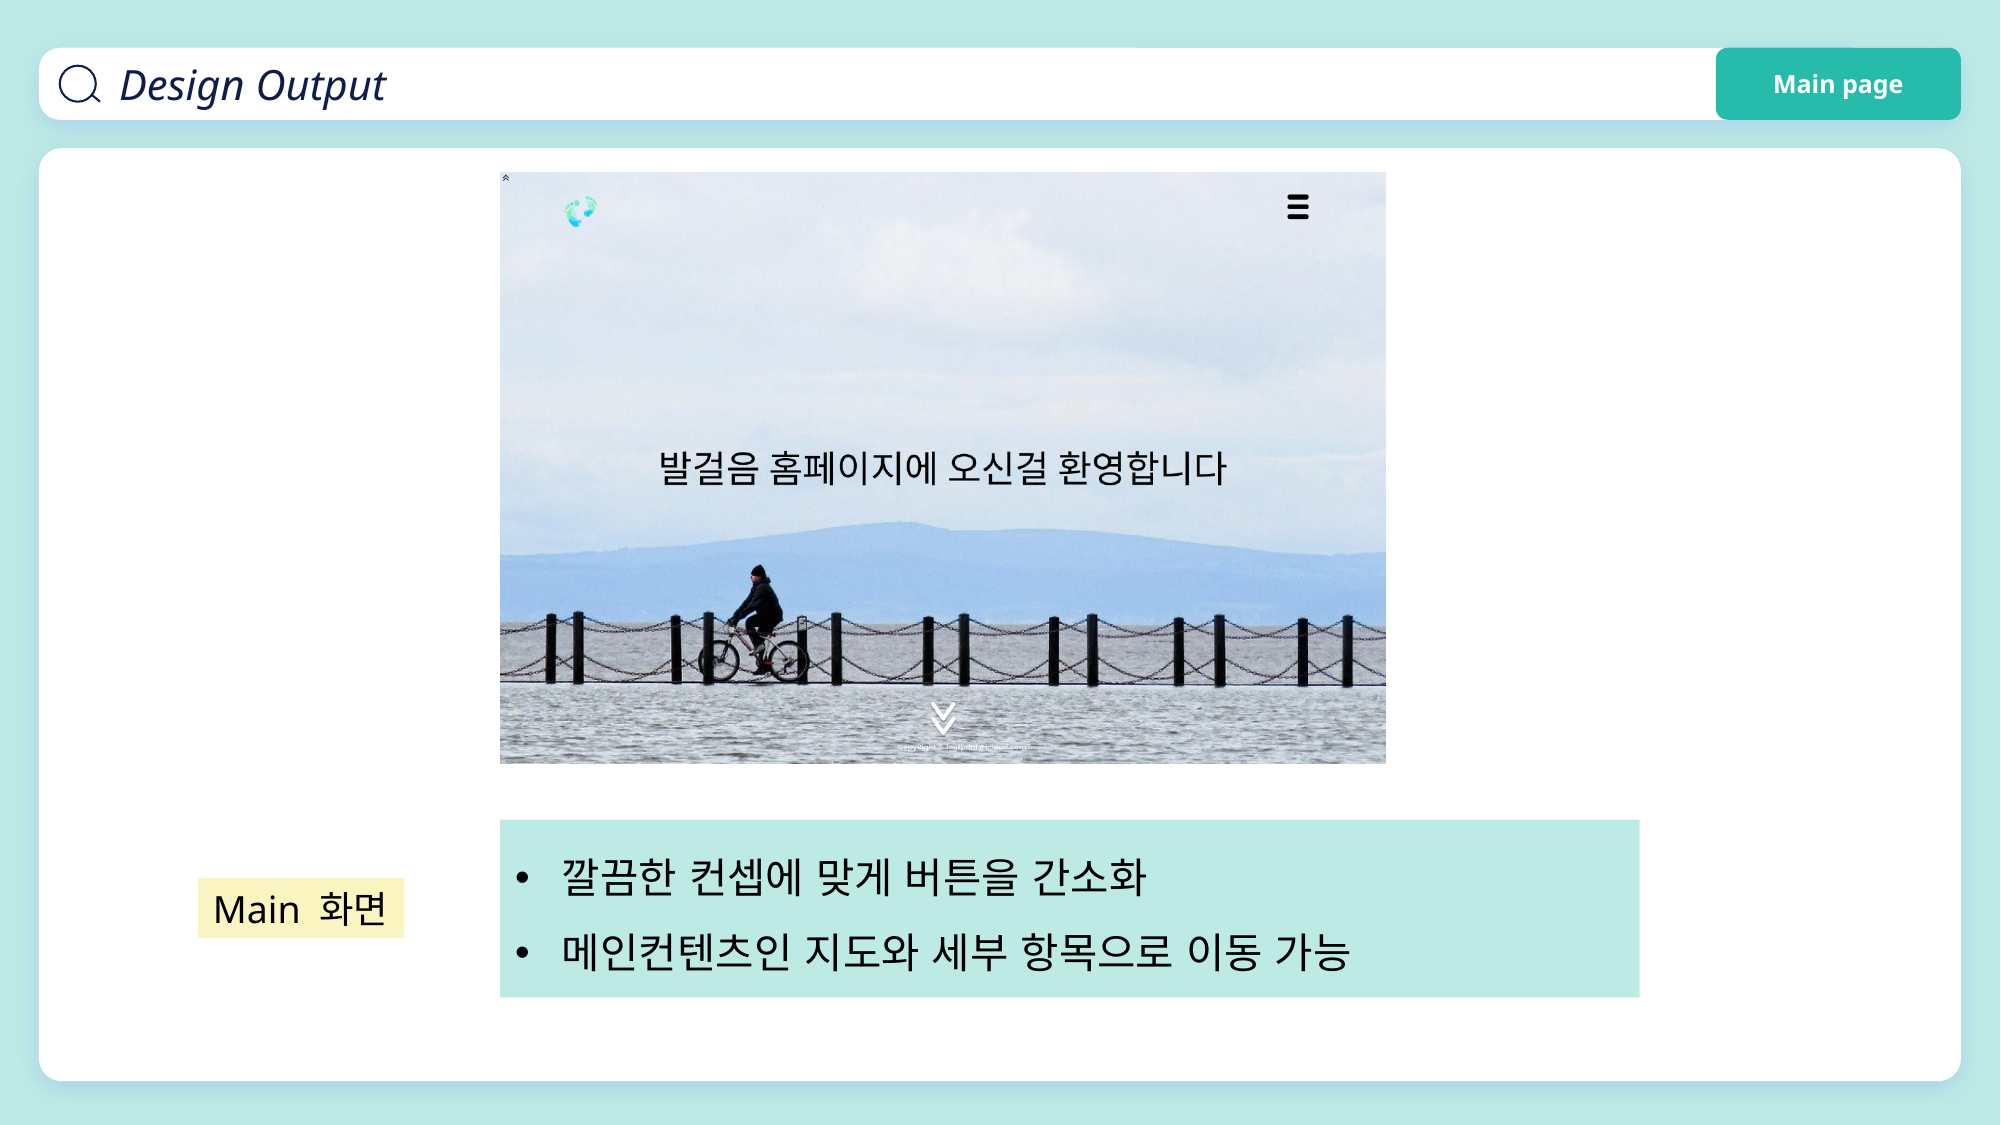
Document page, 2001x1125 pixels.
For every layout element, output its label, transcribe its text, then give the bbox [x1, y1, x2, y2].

text_box [37, 147, 1962, 1083]
text_box Main page [1714, 46, 1962, 121]
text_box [59, 65, 101, 102]
text_box 깔끔한 컨셉에 맞게 버튼을 간소화 메인컨텐츠인 지도와 세부 항목으로 이동 가능 [500, 819, 1640, 998]
text_box Main 화면 [198, 878, 405, 938]
text_box Design Output [37, 46, 1725, 121]
picture [500, 172, 1386, 764]
